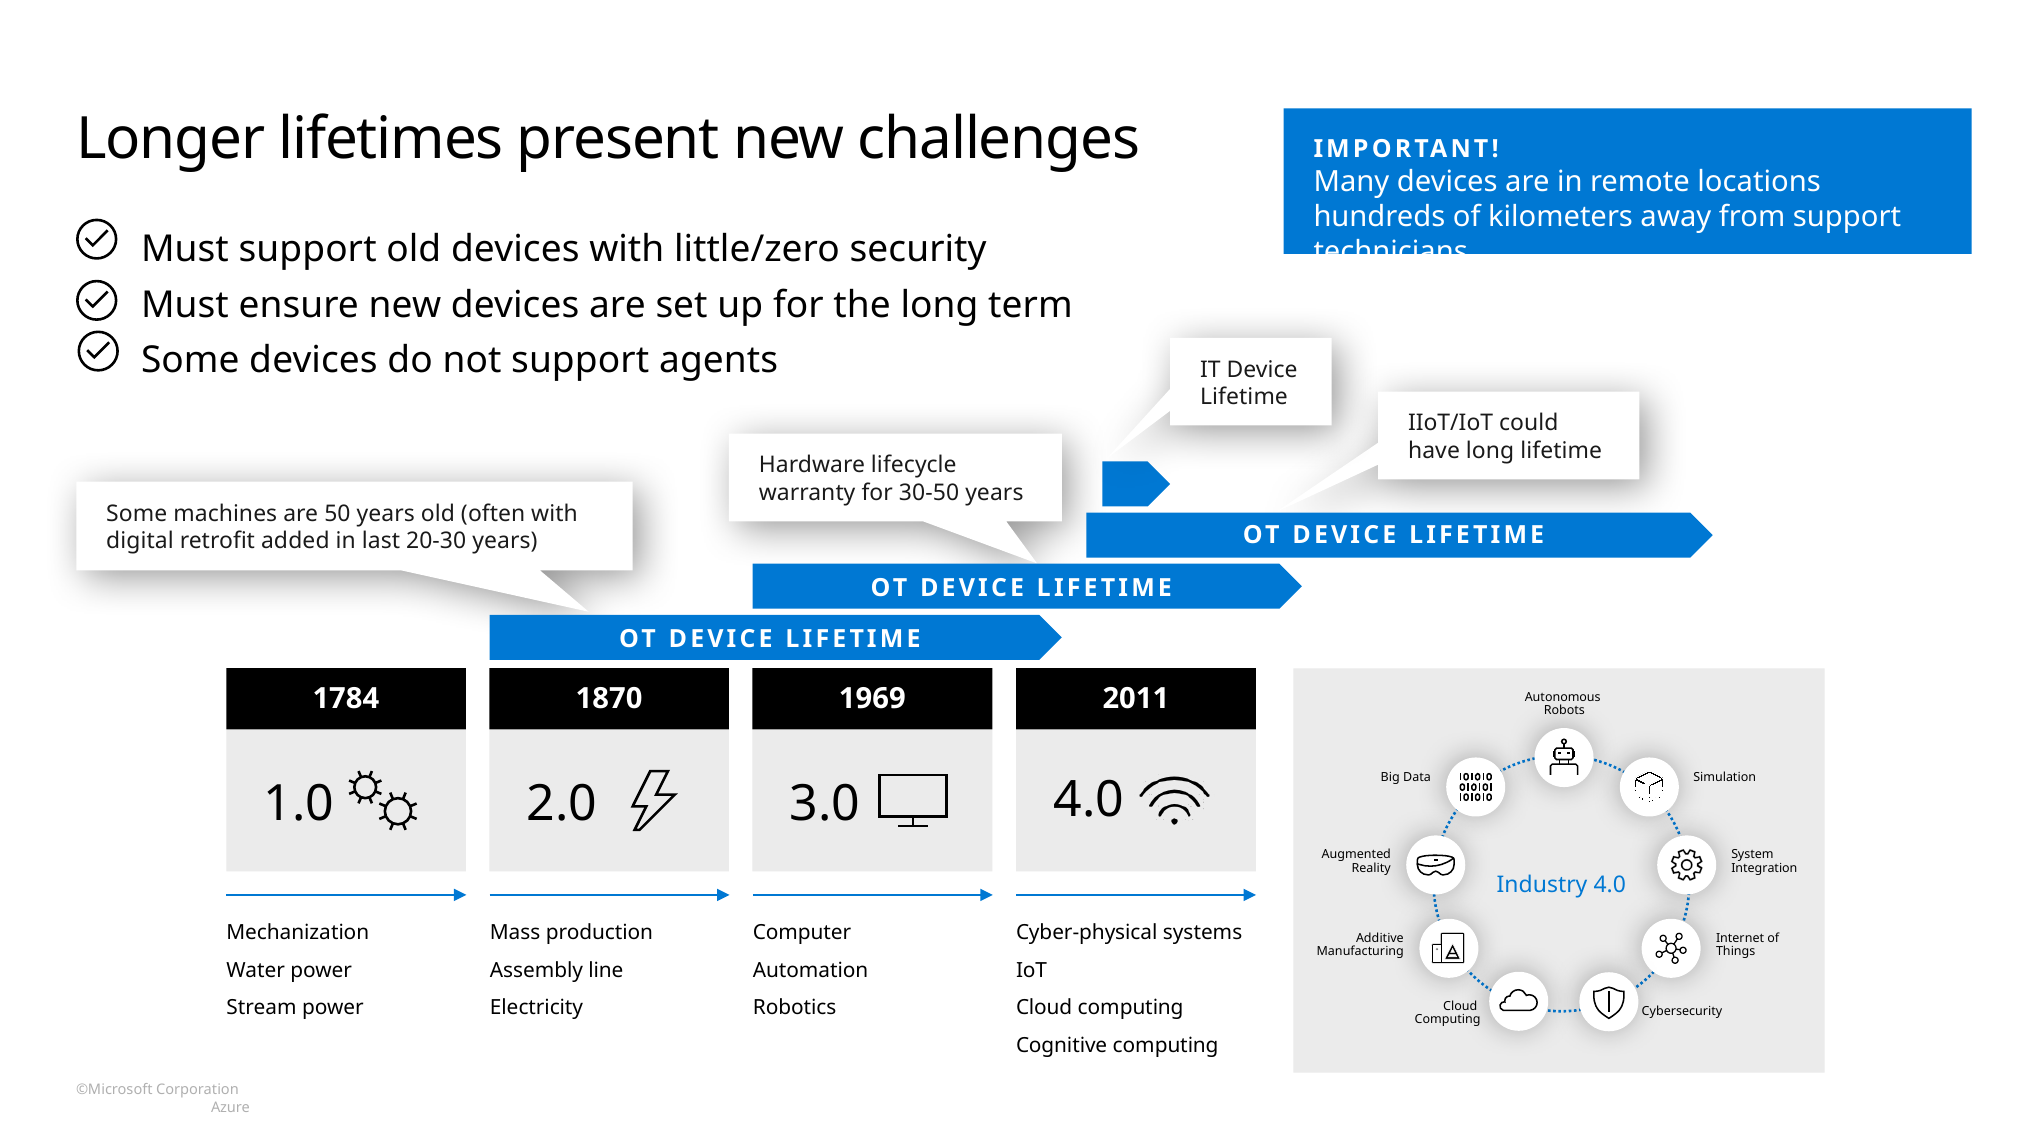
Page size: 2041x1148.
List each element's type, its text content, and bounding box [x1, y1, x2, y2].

text_box Hardware lifecycle warranty for 30-50 years [728, 432, 1063, 562]
text_box [1101, 460, 1171, 508]
text_box Some machines are 50 years old (often with digital retrofit added in last 20-30 years) [75, 480, 634, 613]
text_box Must support old devices with little/zero security Must ensure new devices are set up for the long term Some devices do not support agents [126, 216, 1274, 390]
text_box [77, 219, 117, 259]
text_box IMPORTANT! Many devices are in remote locations hundreds of kilometers away from support technicians [1283, 108, 1972, 255]
text_box [78, 331, 118, 371]
text_box OT DEVICE LIFETIME [751, 562, 1303, 610]
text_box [226, 663, 1829, 1083]
title Longer lifetimes present new challenges [76, 103, 1969, 172]
text_box IT Device Lifetime [1106, 337, 1333, 459]
text_box OT DEVICE LIFETIME [488, 614, 1063, 661]
text_box IIoT/IoT could have long lifetime [1276, 390, 1641, 511]
text_box [77, 281, 117, 320]
text_box OT DEVICE LIFETIME [1085, 511, 1714, 559]
